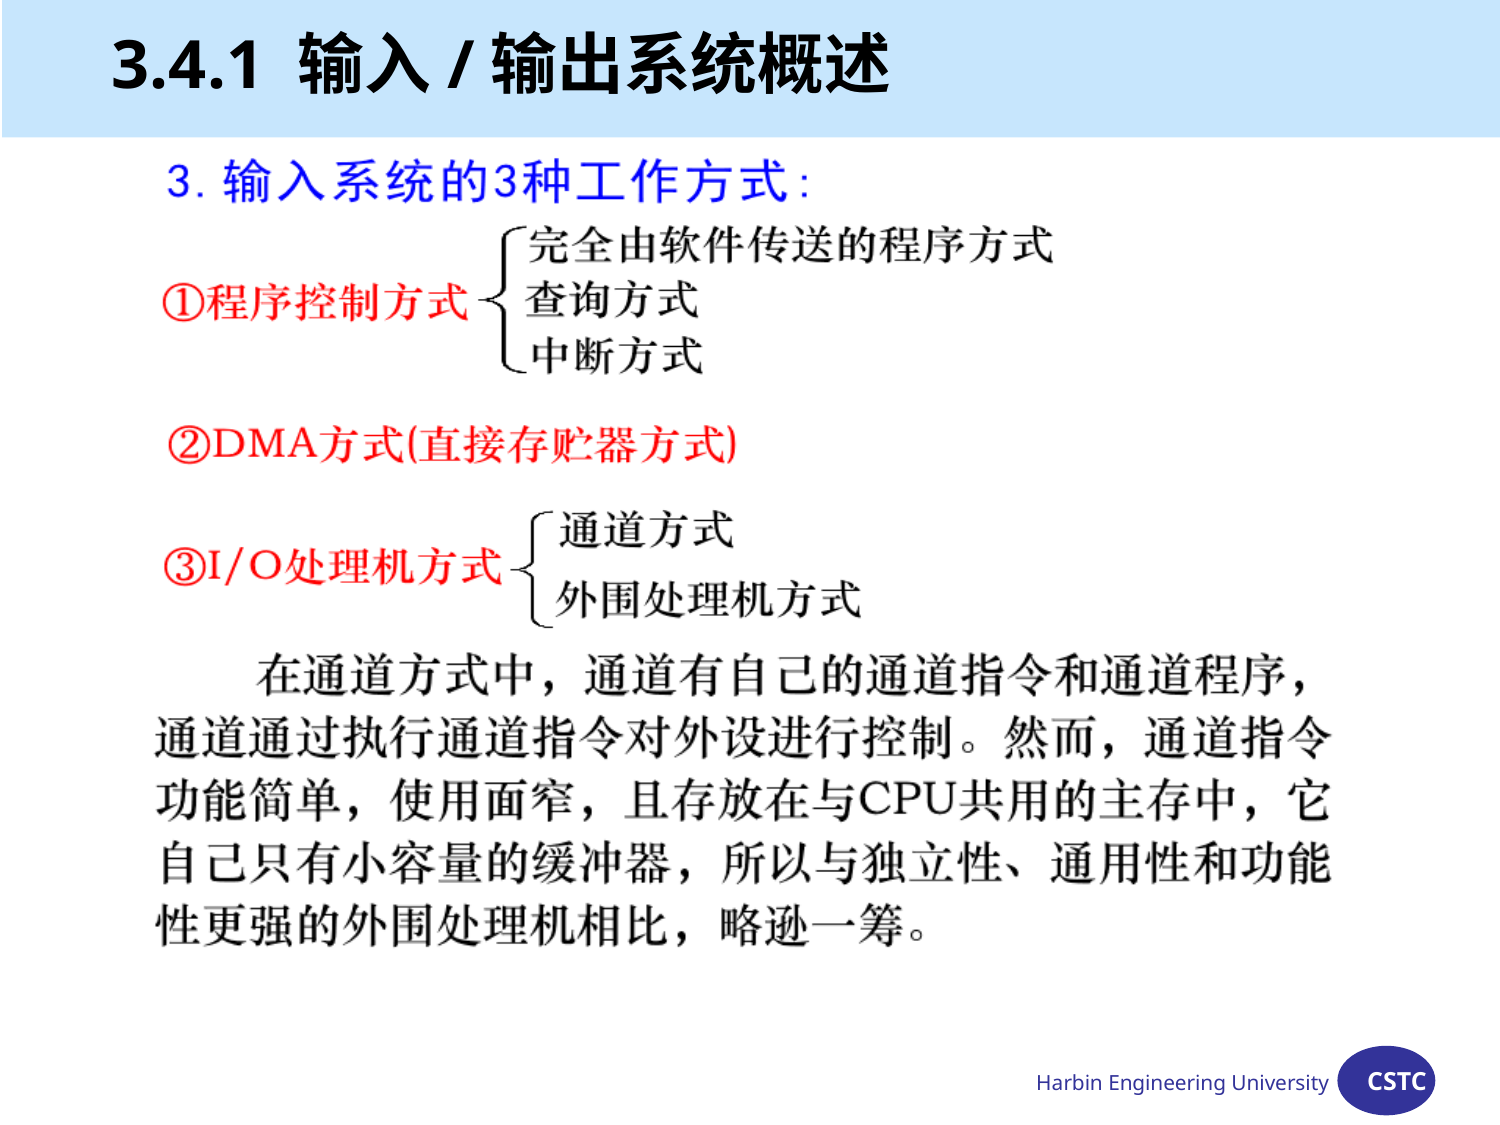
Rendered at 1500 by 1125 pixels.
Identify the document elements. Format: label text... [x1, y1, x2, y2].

title 3.4.1 输入/输出系统概述 [96, 11, 1385, 112]
footer Harbin Engineering University [693, 1062, 1344, 1113]
picture [137, 146, 1344, 955]
